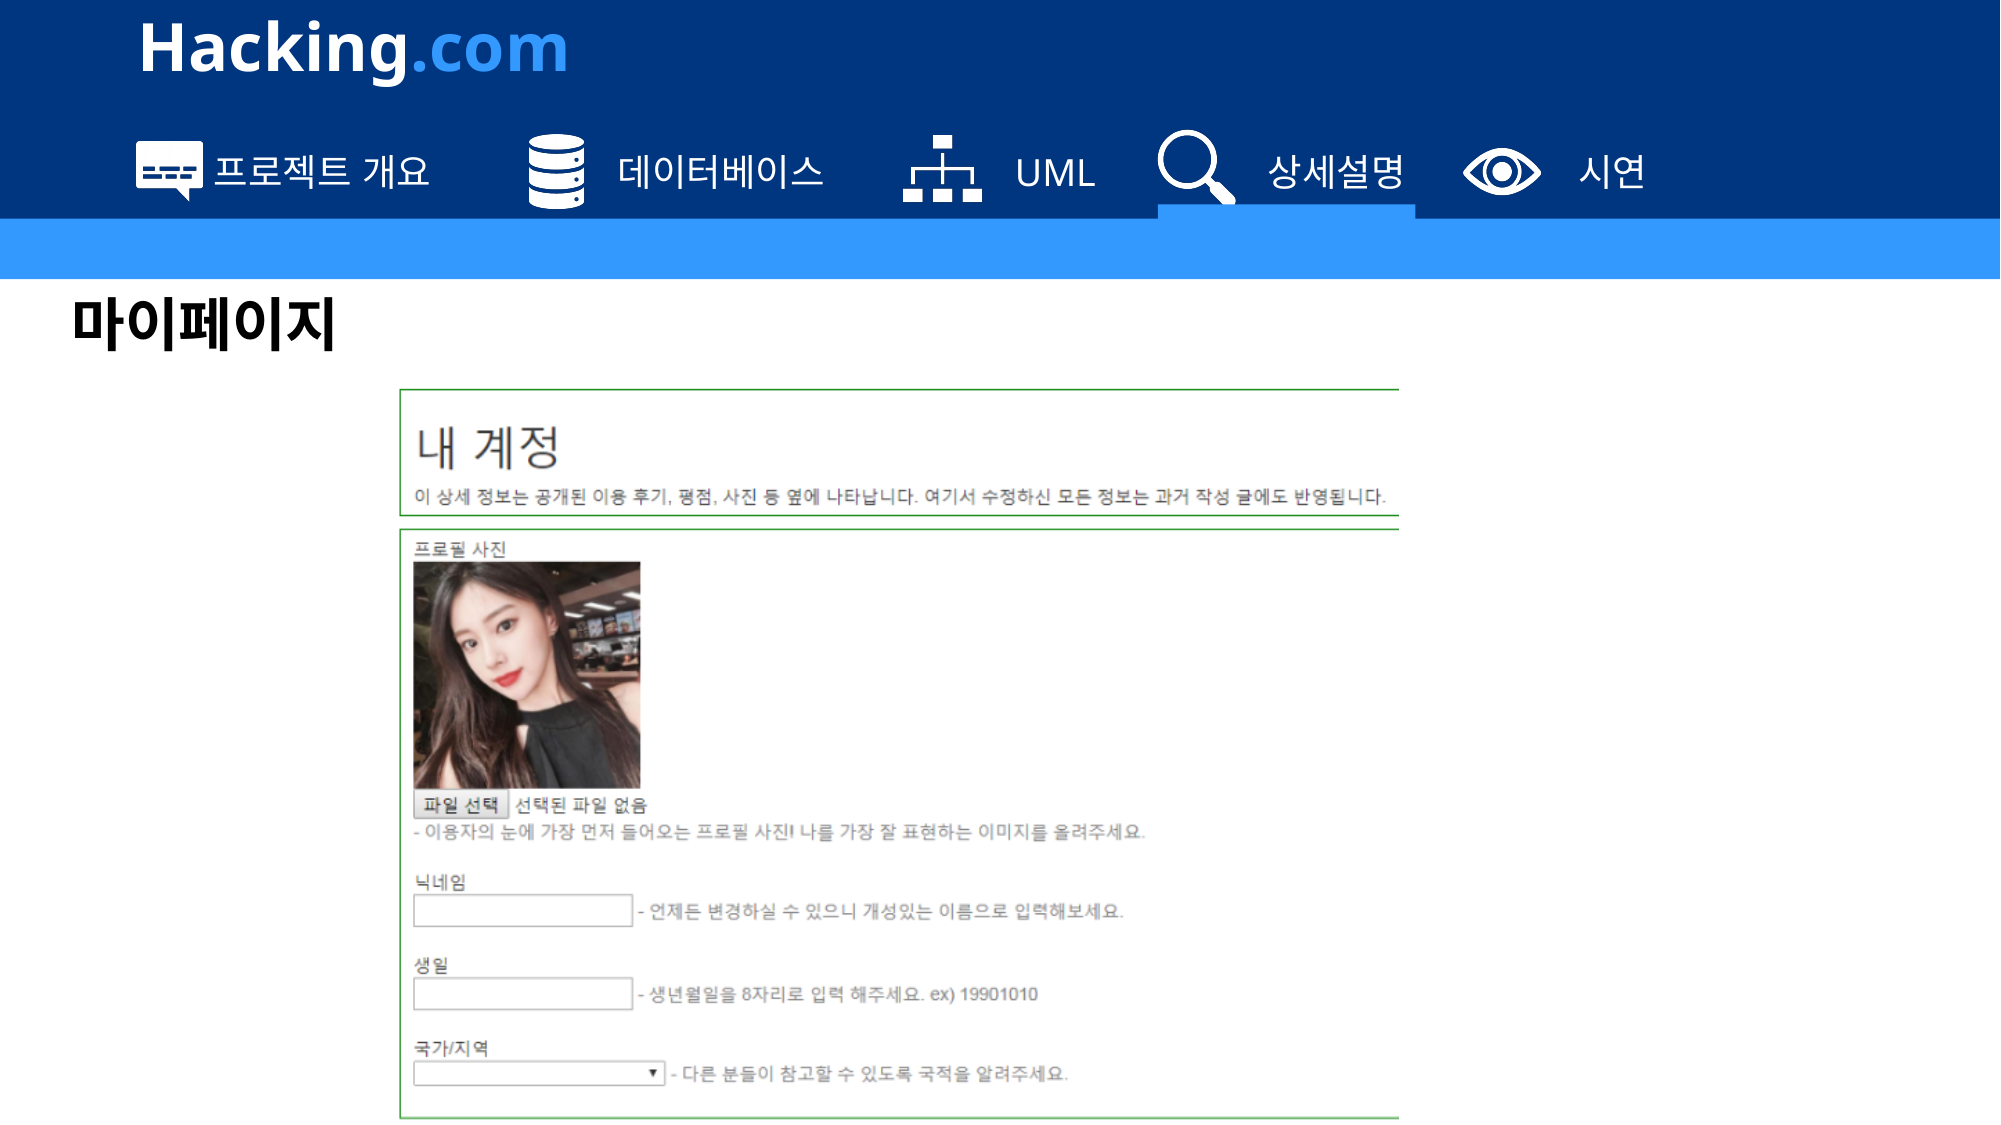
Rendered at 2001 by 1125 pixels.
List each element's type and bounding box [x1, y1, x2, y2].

text_box [0, 219, 2000, 366]
picture [390, 385, 1399, 1125]
picture [0, 0, 2000, 219]
